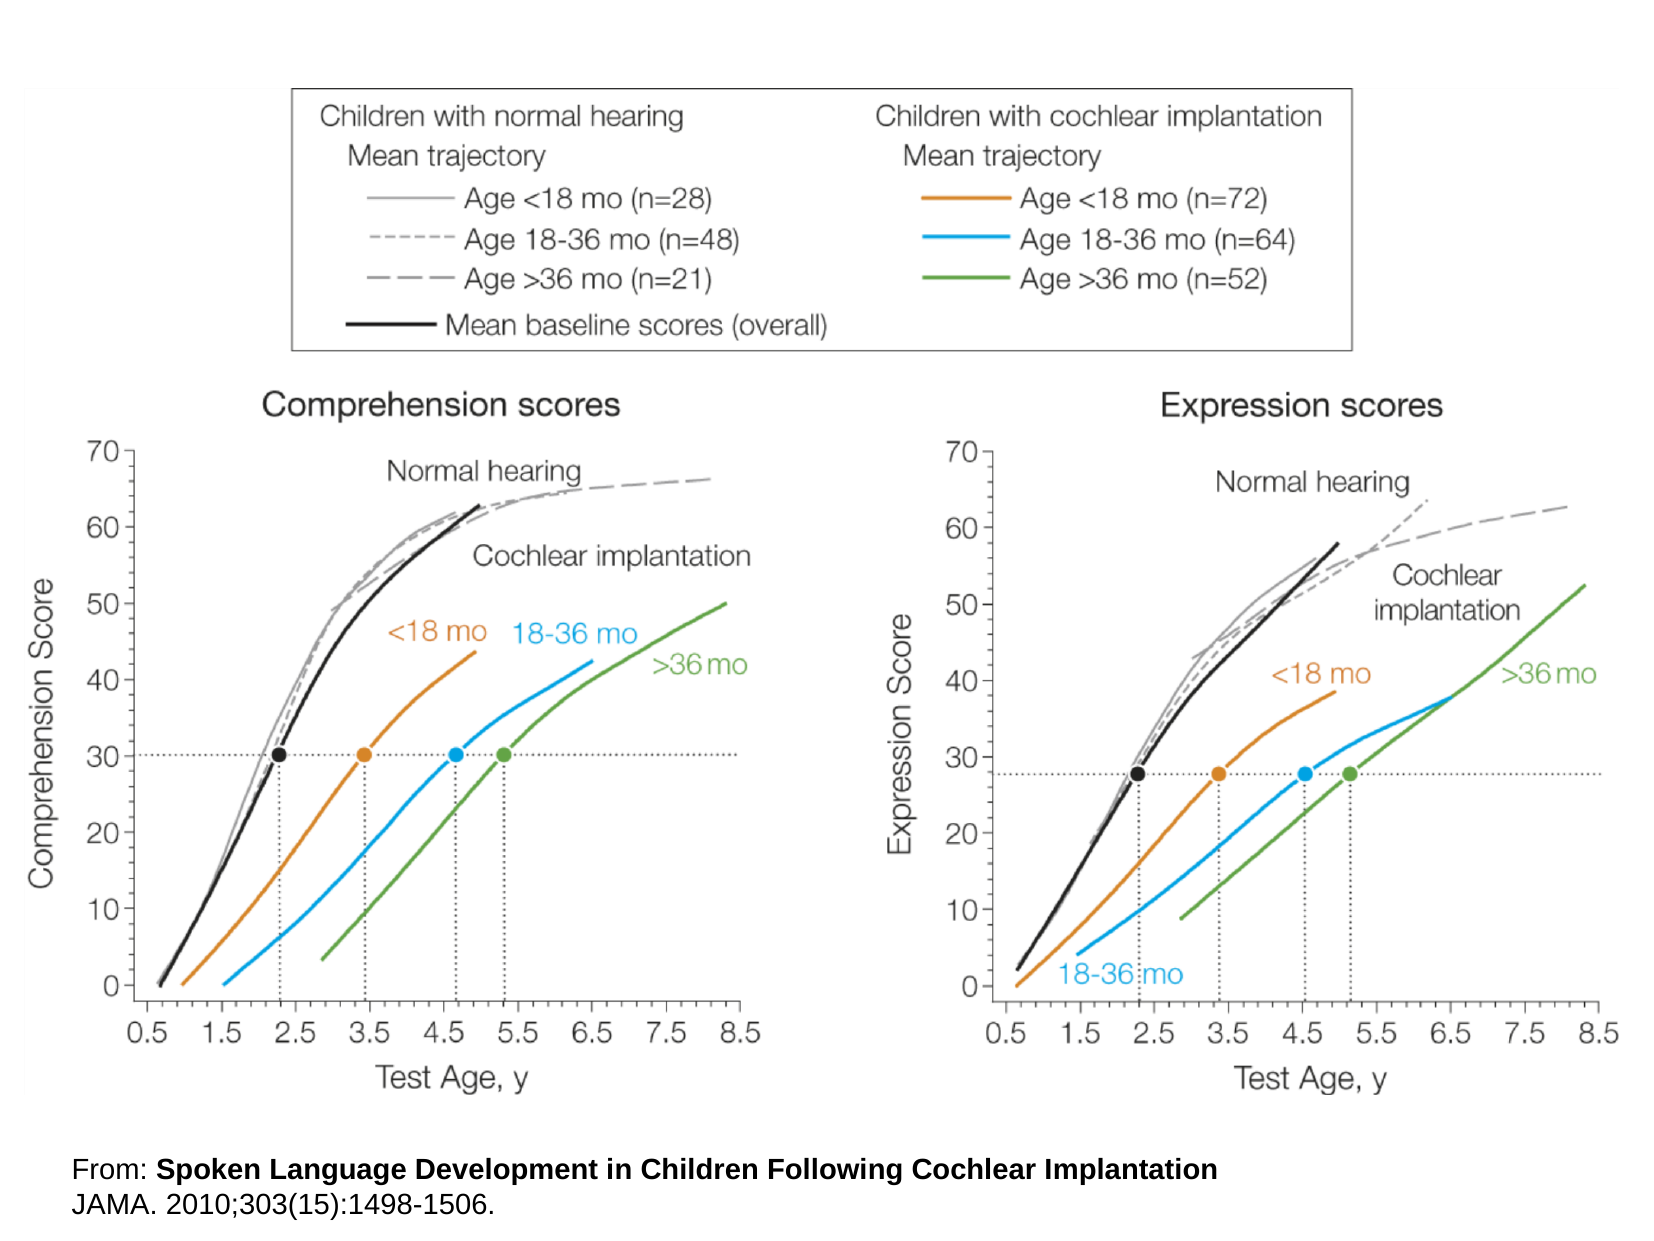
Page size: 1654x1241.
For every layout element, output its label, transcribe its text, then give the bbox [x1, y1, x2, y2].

text_box From: Spoken Language Development in Children Following Cochlear Implantation JAMA. 2010;303(15):1498-1506. [56, 1142, 1597, 1228]
picture [24, 88, 1619, 1095]
